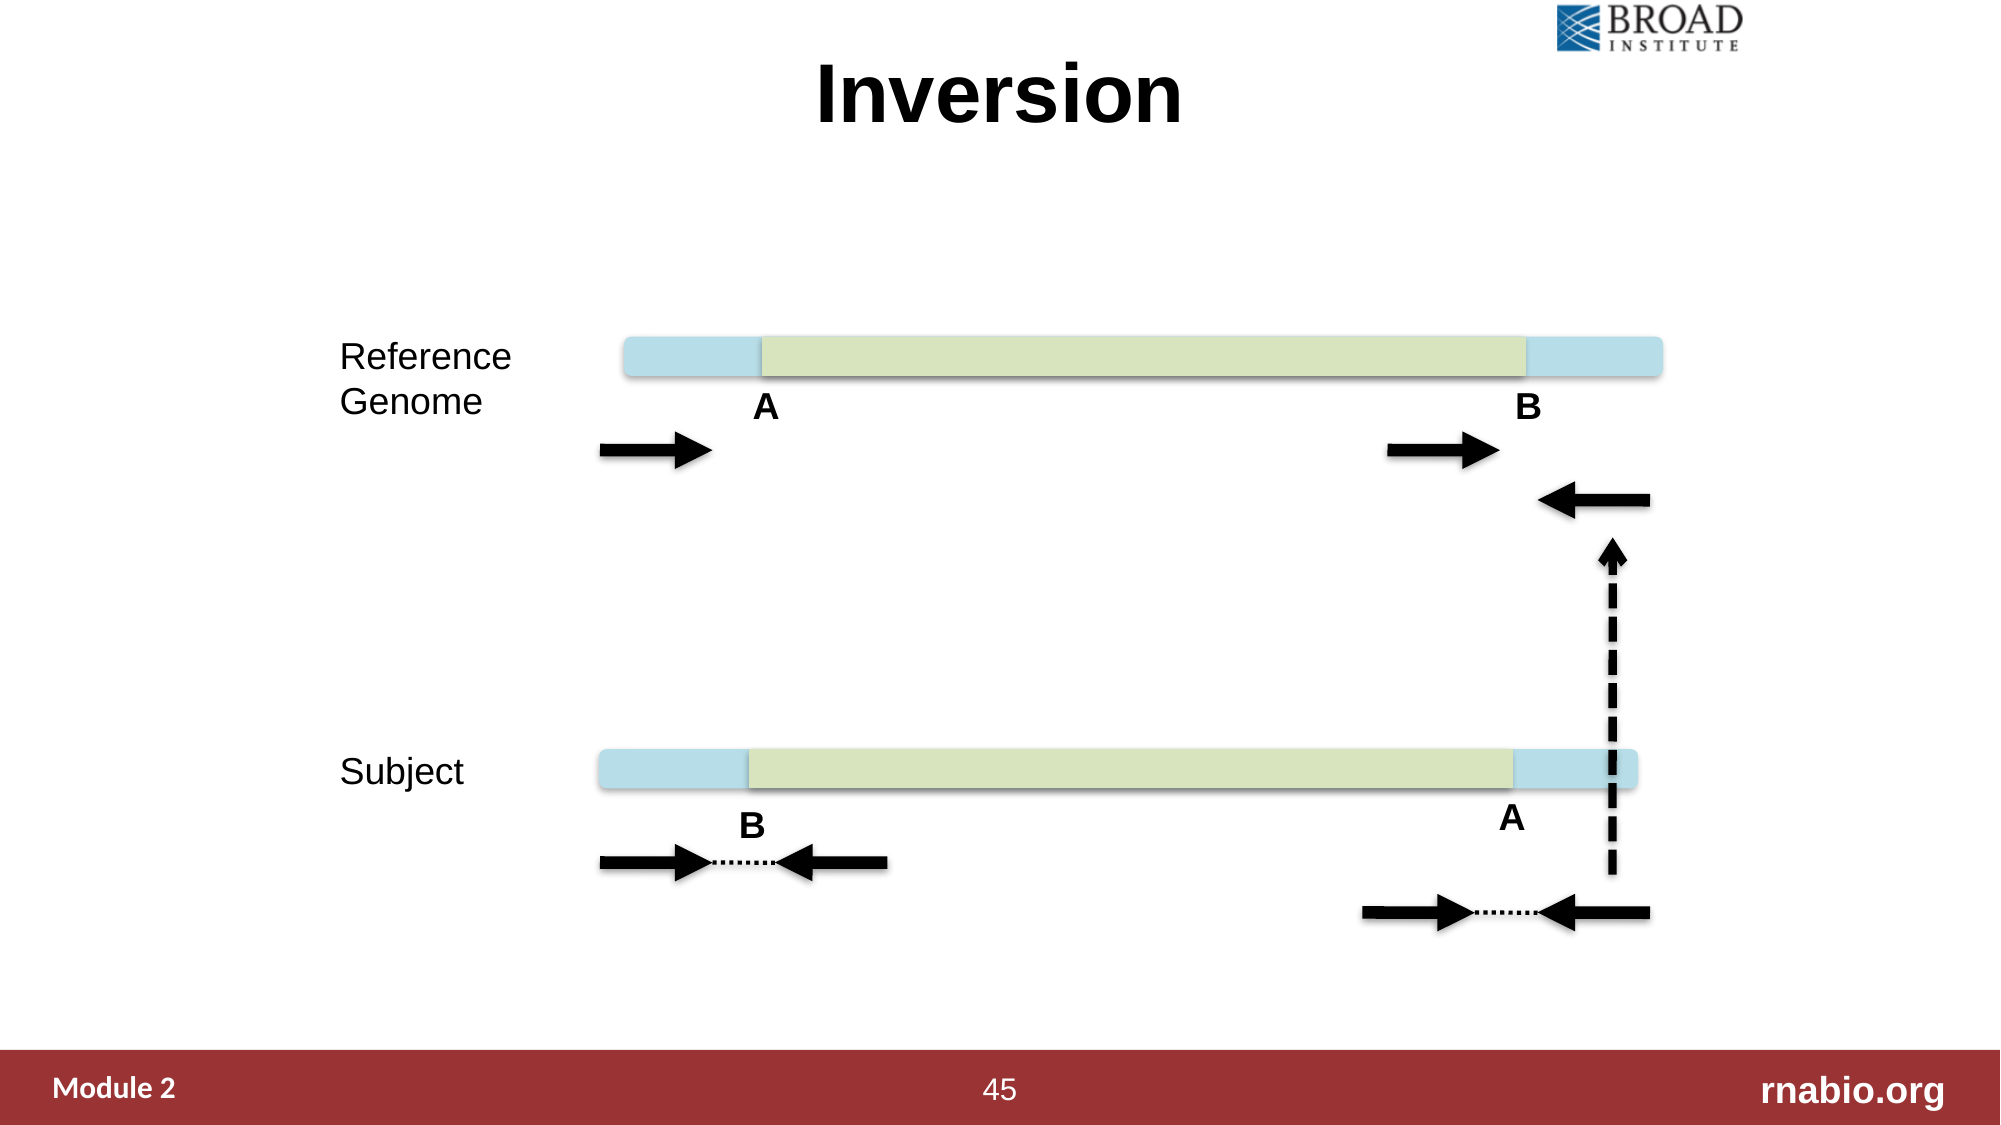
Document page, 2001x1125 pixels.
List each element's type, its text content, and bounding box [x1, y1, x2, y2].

picture [1554, 0, 1747, 58]
text_box Reference Genome [324, 324, 538, 430]
text_box Subject [324, 739, 538, 799]
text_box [624, 337, 1663, 436]
title Inversion [275, 0, 1725, 183]
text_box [599, 749, 1638, 855]
